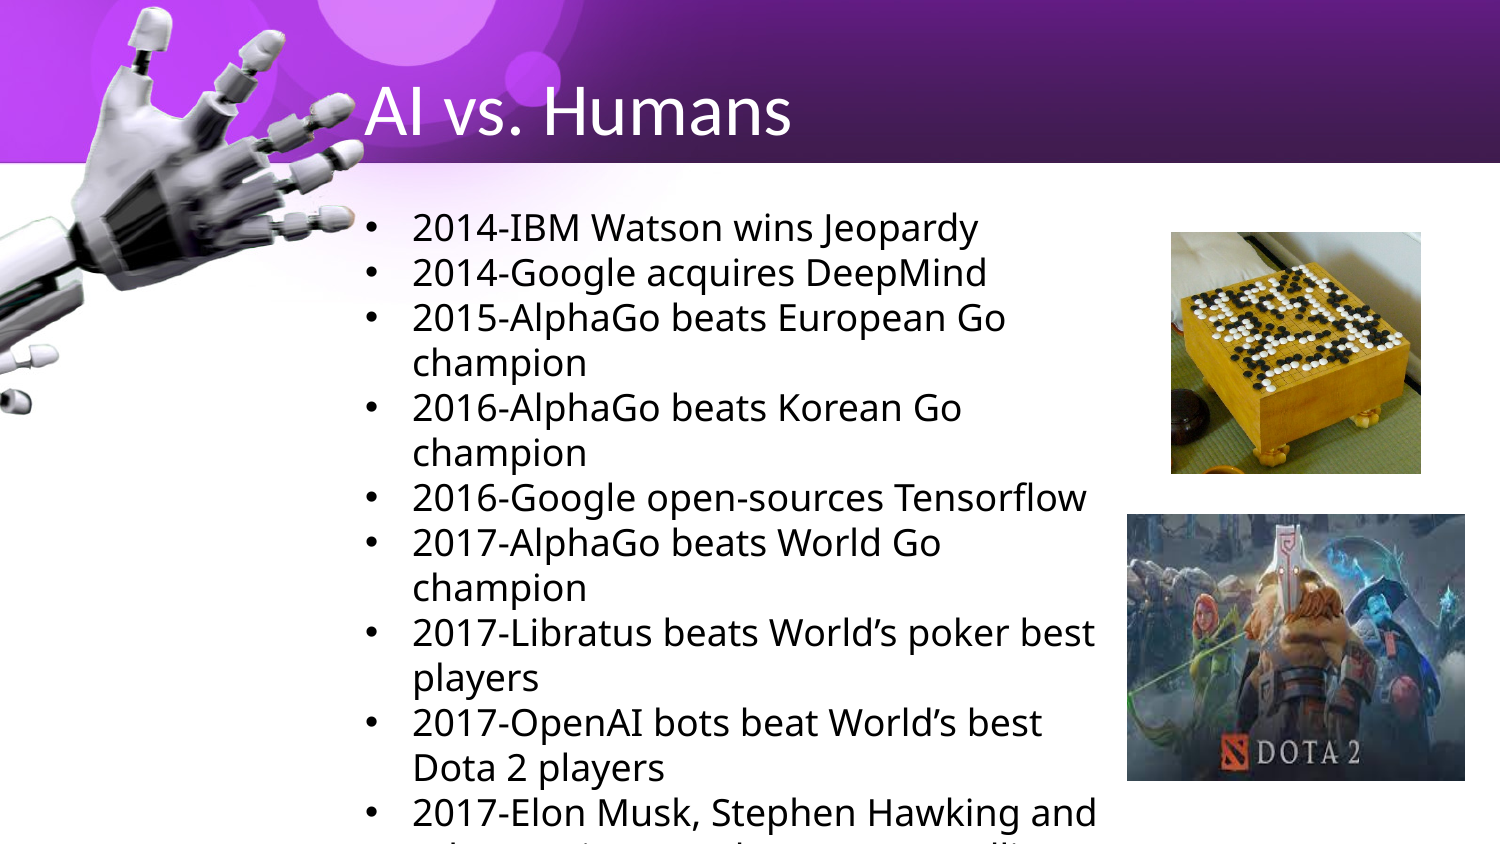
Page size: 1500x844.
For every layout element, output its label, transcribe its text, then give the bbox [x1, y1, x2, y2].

picture [0, 0, 1500, 844]
text_box 2014-IBM Watson wins Jeopardy 2014-Google acquires DeepMind 2015-AlphaGo beats European Go champion 2016-AlphaGo beats Korean Go champion 2016-Google open-sources Tensorflow 2017-AlphaGo beats World Go champion 2017-Libratus beats World’s poker best players 2017-OpenAI bots beat World’s best Dota 2 players 2017-Elon Musk, Stephen Hawking and others write open letter to UN calling for ban on autonomous weapons [350, 196, 1127, 844]
title AI vs. Humans [349, 46, 1402, 166]
